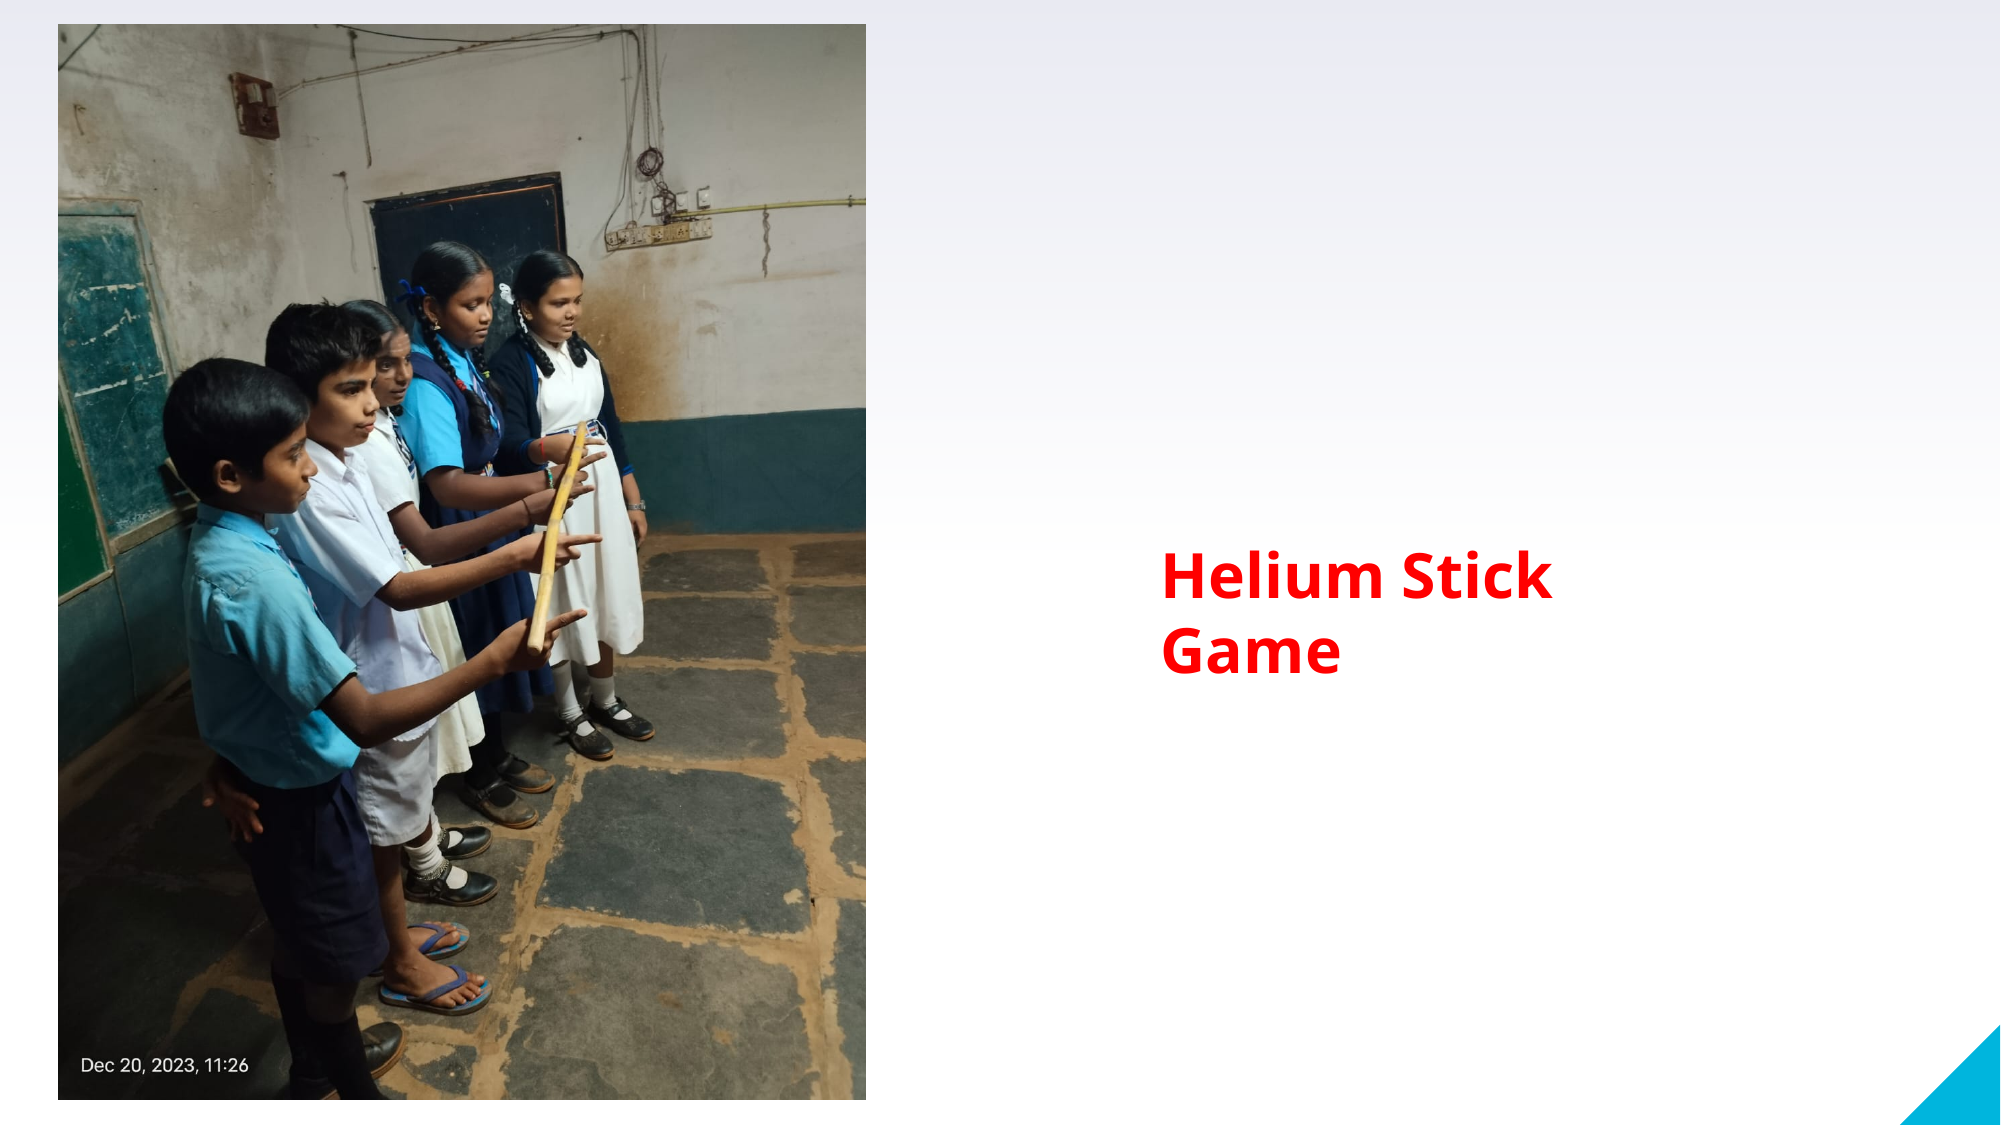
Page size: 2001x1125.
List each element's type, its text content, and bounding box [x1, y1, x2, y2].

picture [58, 24, 866, 1101]
text_box Helium Stick Game [1145, 520, 1737, 701]
